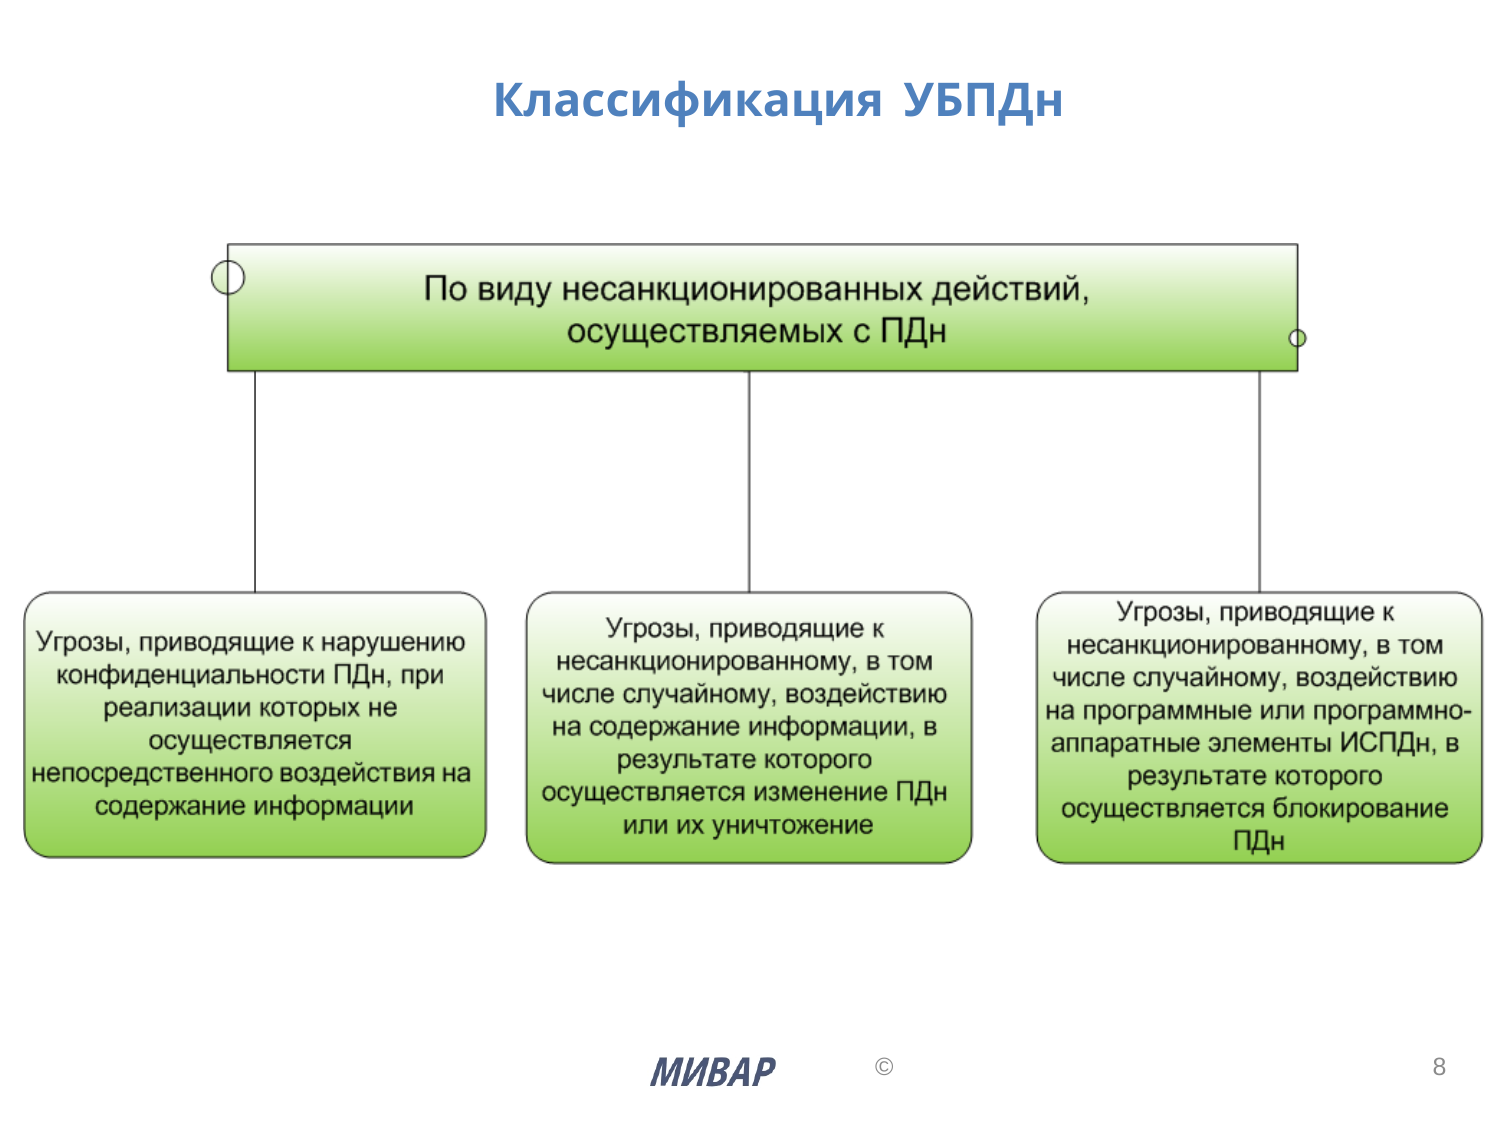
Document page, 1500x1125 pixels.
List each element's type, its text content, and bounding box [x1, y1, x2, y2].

picture [646, 1054, 779, 1089]
title Классификация УБПДн [105, 23, 1452, 142]
slide_number © 8 [769, 1042, 1462, 1103]
picture [23, 243, 1500, 882]
